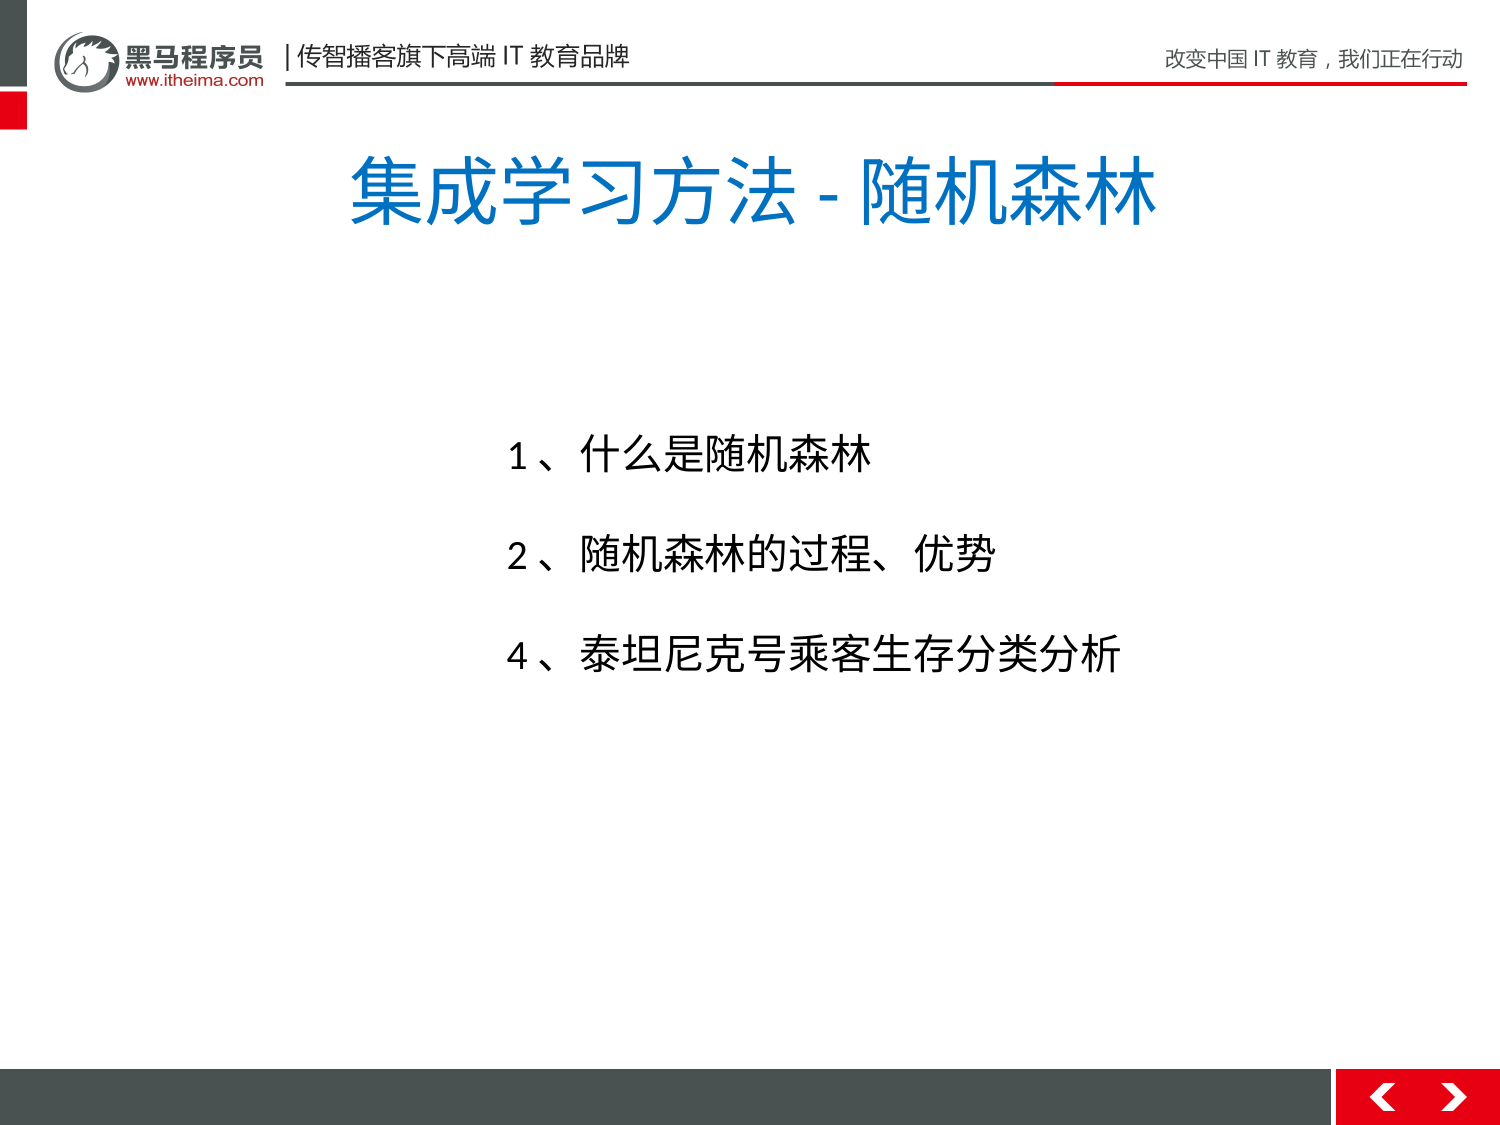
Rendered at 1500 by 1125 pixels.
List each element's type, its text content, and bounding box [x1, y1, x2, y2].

picture [0, 0, 1500, 1125]
text_box 集成学习方法-随机森林 [334, 137, 1173, 242]
text_box 1、什么是随机森林 2、随机森林的过程、优势 4、泰坦尼克号乘客生存分类分析 [491, 420, 1138, 686]
